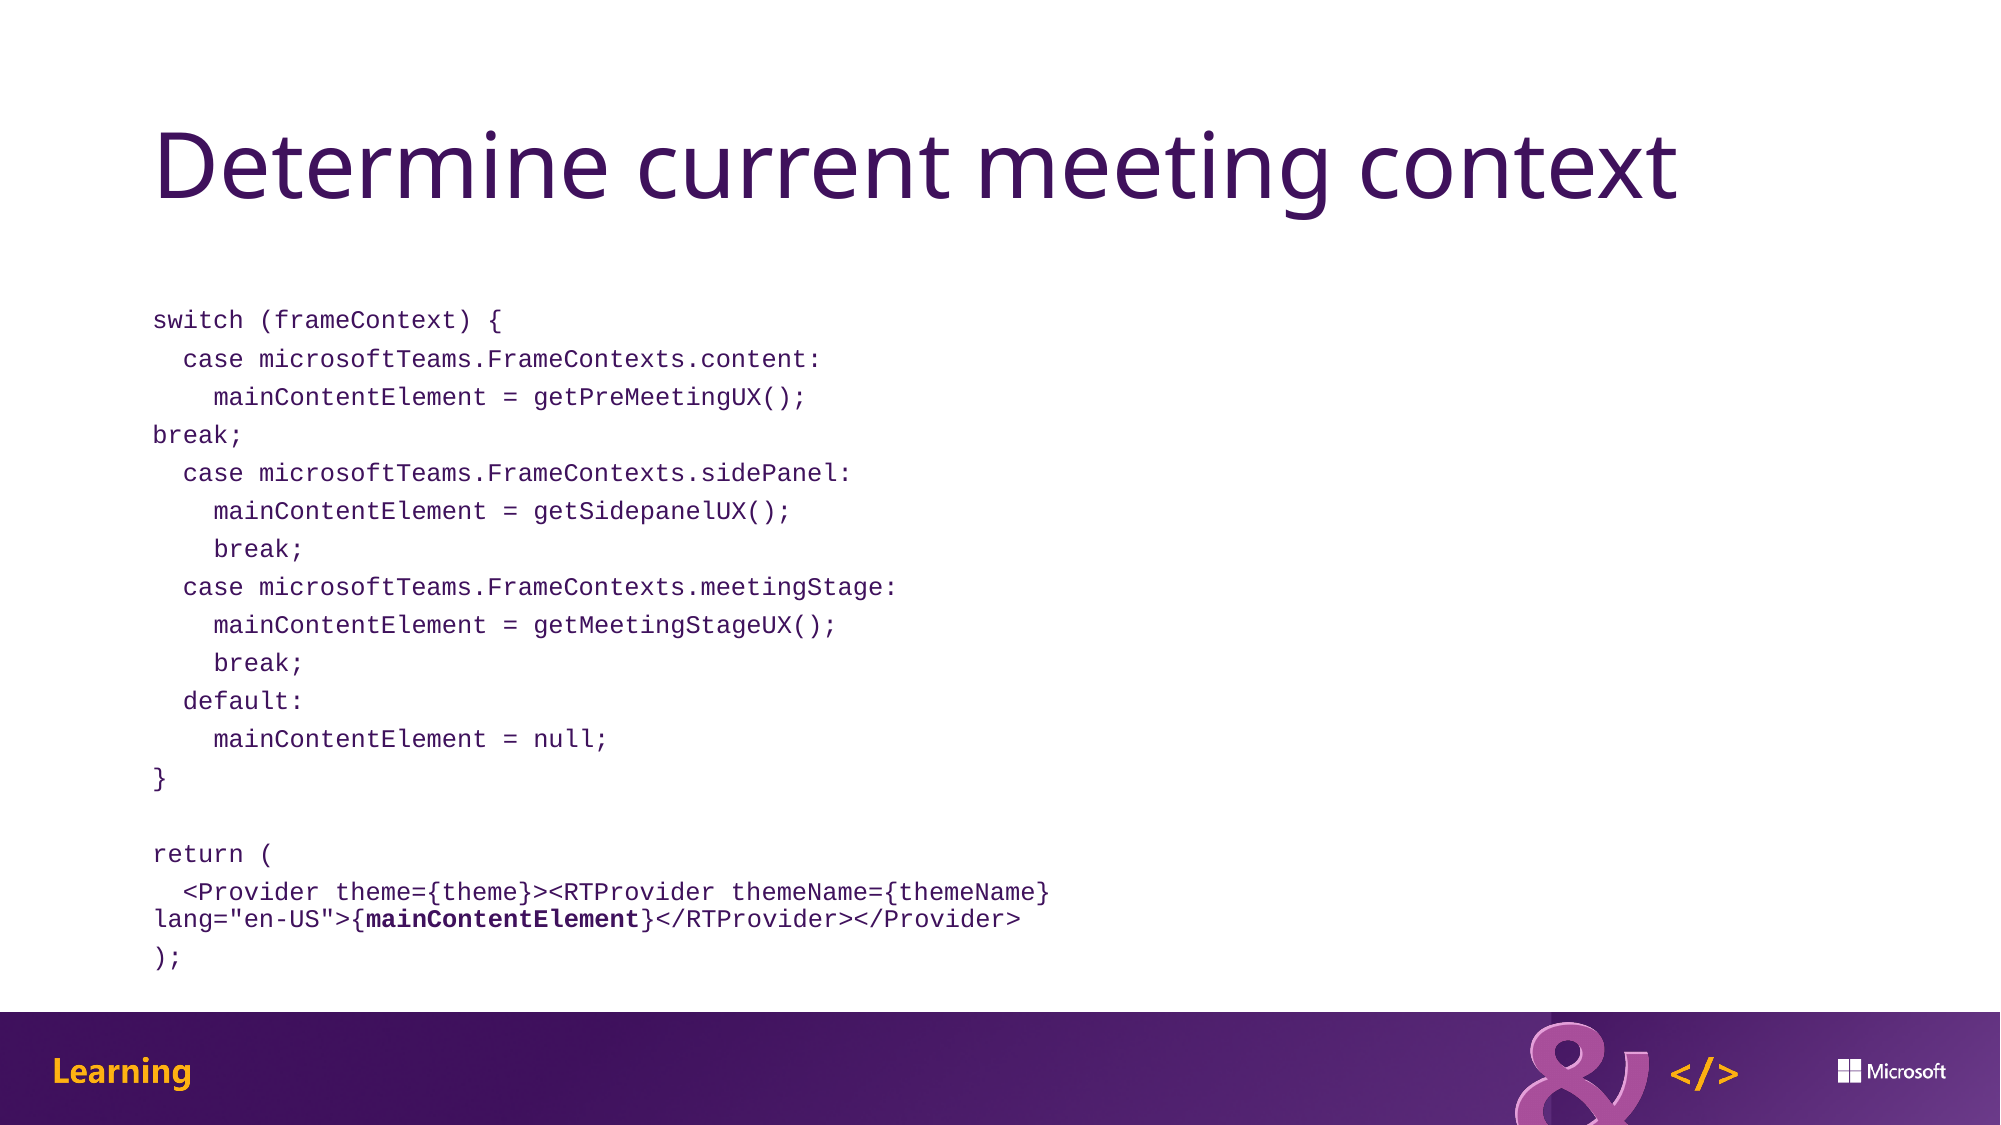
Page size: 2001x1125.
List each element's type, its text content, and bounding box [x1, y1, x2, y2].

title Determine current meeting context [137, 59, 1863, 278]
list switch (frameContext) { case microsoftTeams.FrameContexts.content: mainContentElement = getPreMeetingUX(); break; case microsoftTeams.FrameContexts.sidePanel: mainContentElement = getSidepanelUX(); break; case microsoftTeams.FrameContexts.meetingStage: mainContentElement = getMeetingStageUX(); break; default: mainContentElement = null; } return ( <Provider theme={theme}><RTProvider themeName={themeName} lang="en-US">{mainContentElement}</RTProvider></Provider> ); [137, 299, 1863, 990]
picture [0, 1012, 2000, 1125]
